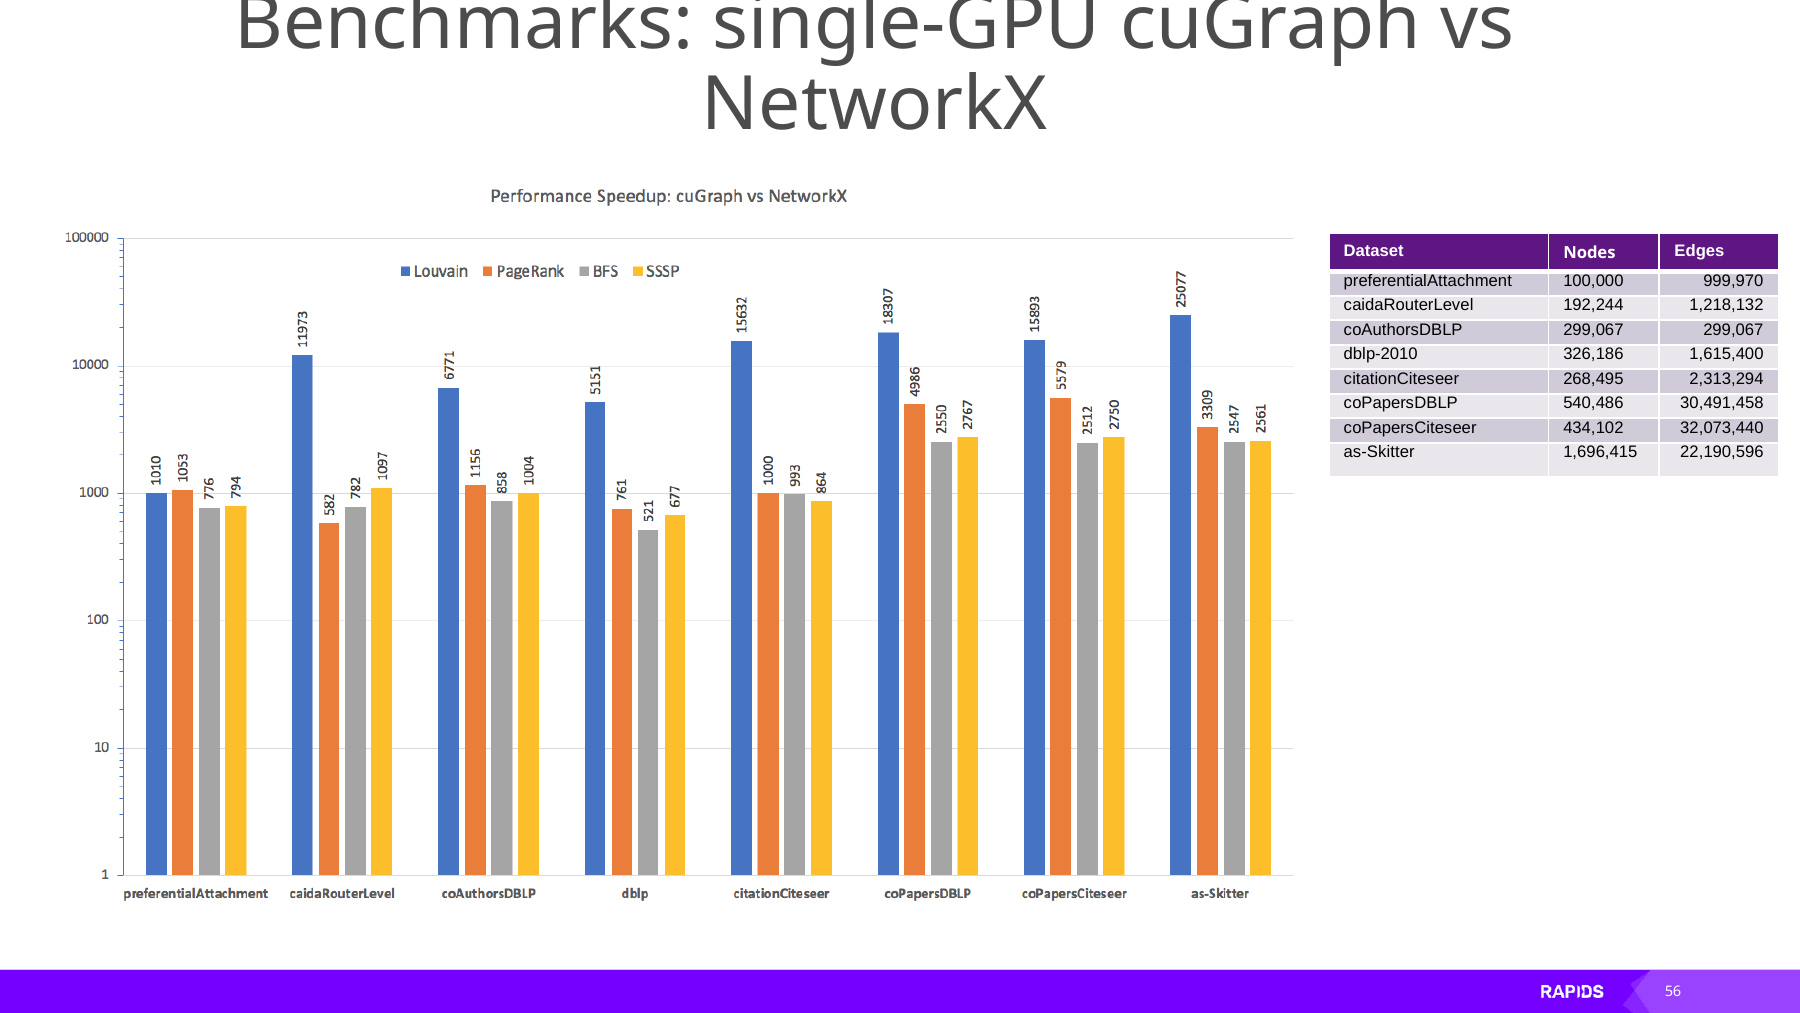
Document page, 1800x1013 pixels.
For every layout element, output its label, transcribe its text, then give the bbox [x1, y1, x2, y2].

table_cell as-Skitter [1330, 444, 1548, 476]
table_cell preferentialAttachment [1330, 274, 1548, 295]
table_header Dataset [1330, 234, 1548, 269]
table_cell coPapersDBLP [1330, 395, 1548, 417]
table_cell 999,970 [1660, 274, 1778, 295]
table_cell coPapersCiteseer [1330, 419, 1548, 442]
table_cell 22,190,596 [1660, 444, 1778, 476]
table_cell 299,067 [1549, 321, 1658, 344]
table_cell 1,218,132 [1660, 297, 1778, 319]
table_cell 434,102 [1549, 419, 1658, 442]
table_cell 326,186 [1549, 346, 1658, 368]
table_cell 299,067 [1660, 321, 1778, 344]
table_cell coAuthorsDBLP [1330, 321, 1548, 344]
table_cell 268,495 [1549, 370, 1658, 393]
table_cell 1,615,400 [1660, 346, 1778, 368]
table_cell citationCiteseer [1330, 370, 1548, 393]
table_cell 30,491,458 [1660, 395, 1778, 417]
table_cell 100,000 [1549, 274, 1658, 295]
table_cell dblp-2010 [1330, 346, 1548, 368]
table_cell 2,313,294 [1660, 370, 1778, 393]
table_cell 1,696,415 [1549, 444, 1658, 476]
table_header Nodes [1549, 234, 1658, 269]
table_cell 32,073,440 [1660, 419, 1778, 442]
table_header Edges [1660, 234, 1778, 269]
table_cell 540,486 [1549, 395, 1658, 417]
title Benchmarks: single-GPU cuGraph vs NetworkX [56, 56, 1693, 154]
picture [0, 0, 1800, 1013]
table_cell caidaRouterLevel [1330, 297, 1548, 319]
table_cell 192,244 [1549, 297, 1658, 319]
